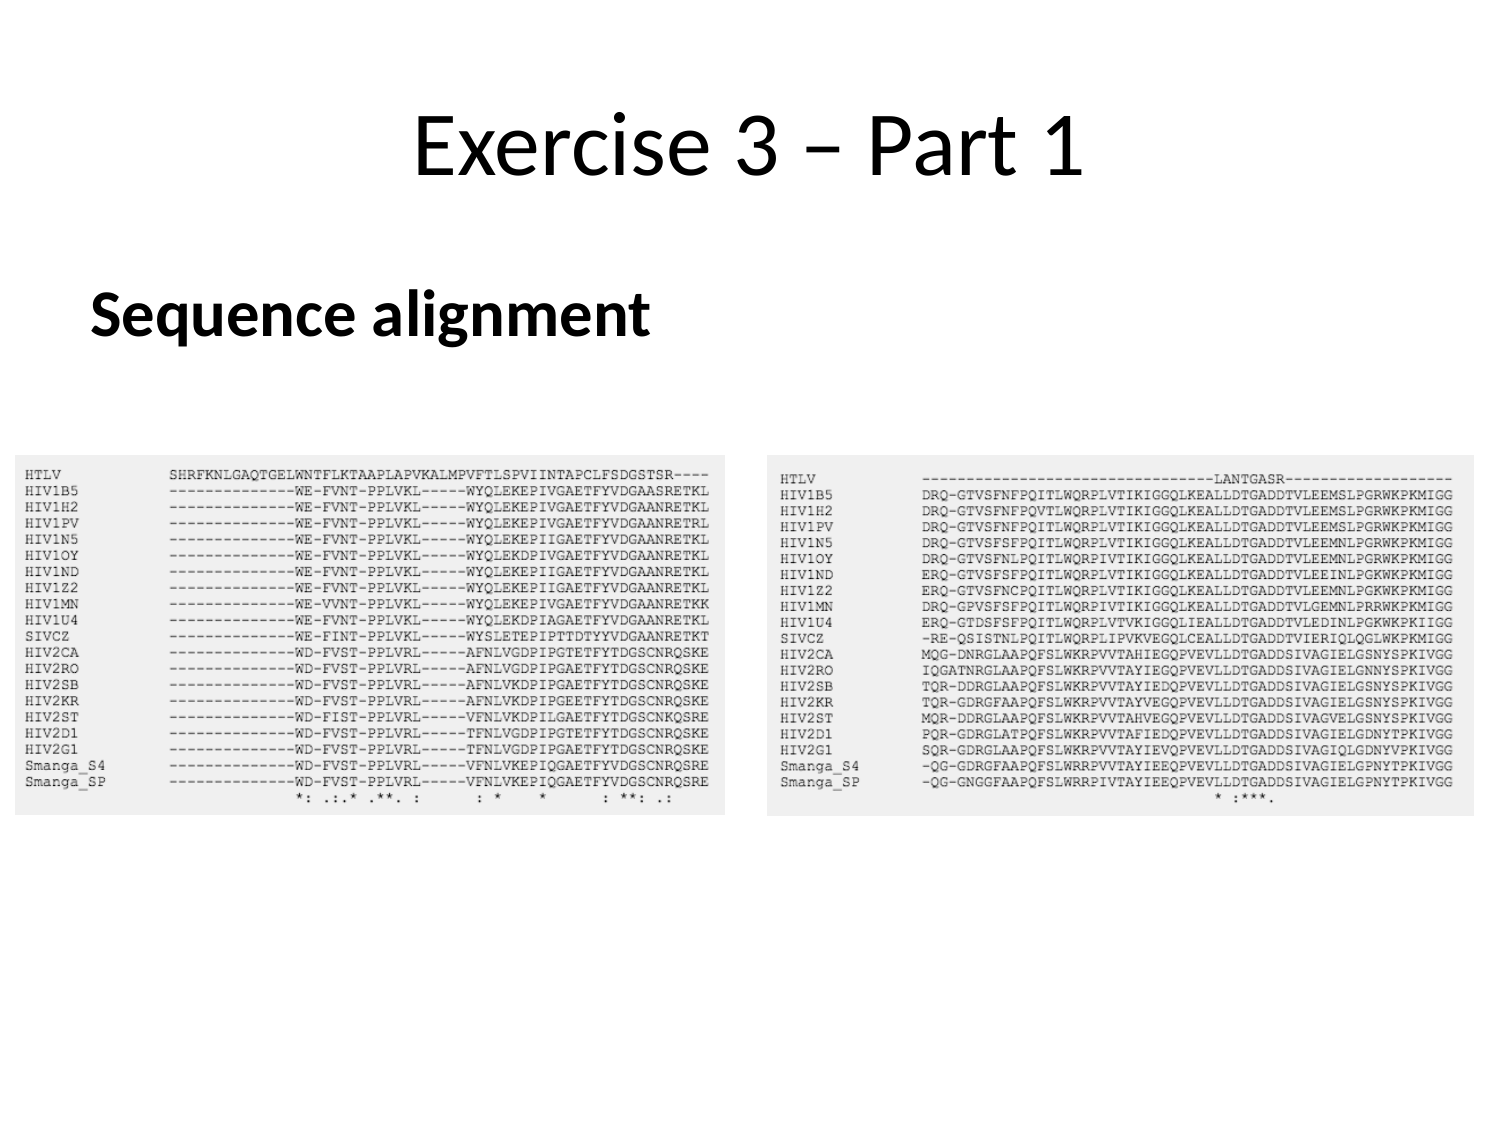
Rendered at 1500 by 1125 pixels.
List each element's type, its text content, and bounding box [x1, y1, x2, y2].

title Exercise 3 – Part 1 [75, 45, 1425, 233]
picture [767, 455, 1475, 816]
list Sequence alignment [75, 262, 1425, 1005]
picture [15, 455, 726, 816]
